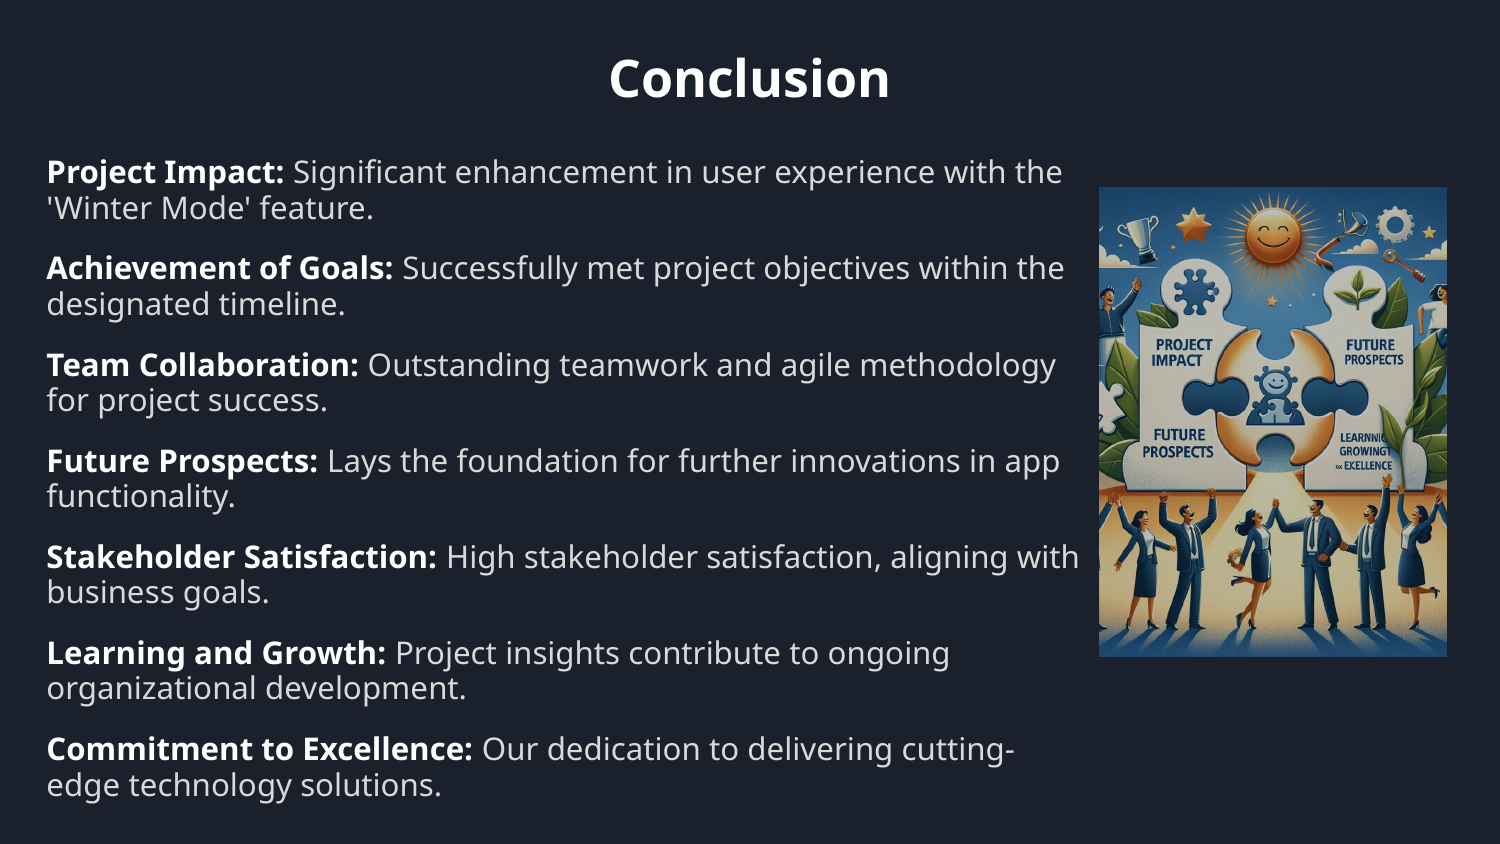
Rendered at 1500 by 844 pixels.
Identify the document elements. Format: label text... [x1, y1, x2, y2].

picture [1098, 187, 1447, 657]
title Conclusion [58, 31, 1442, 124]
list Project Impact: Significant enhancement in user experience with the 'Winter Mode' feature. Achievement of Goals: Successfully met project objectives within the designated timeline. Team Collaboration: Outstanding teamwork and agile methodology for project success. Future Prospects: Lays the foundation for further innovations in app functionality. Stakeholder Satisfaction: High stakeholder satisfaction, aligning with business goals. Learning and Growth: Project insights contribute to ongoing organizational development. Commitment to Excellence: Our dedication to delivering cutting-edge technology solutions. [31, 140, 1099, 811]
